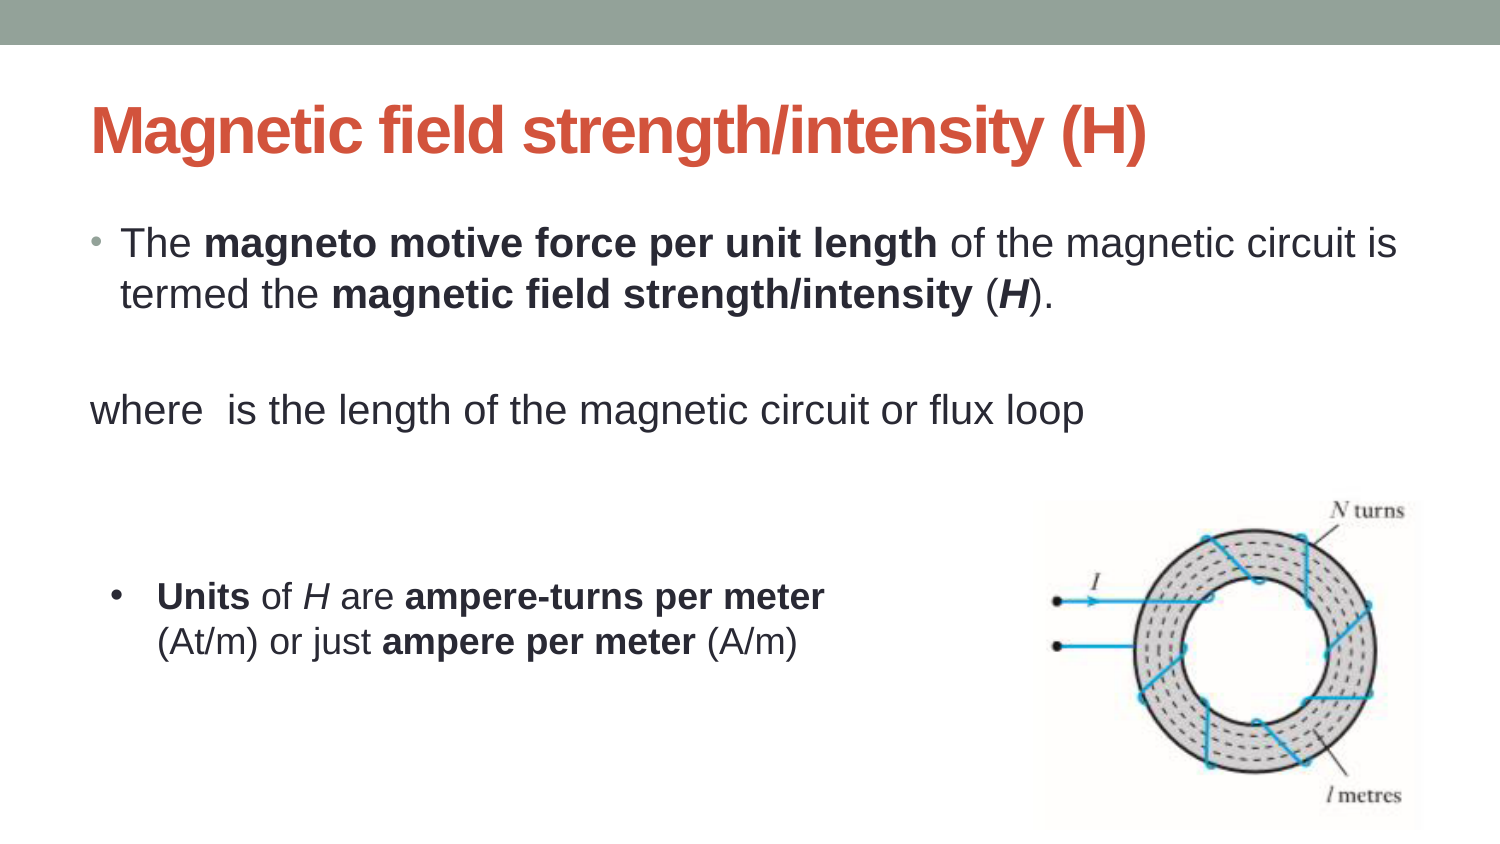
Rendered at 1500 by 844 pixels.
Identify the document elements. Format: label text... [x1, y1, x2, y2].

title Magnetic field strength/intensity (H) [75, 65, 1425, 188]
picture [1033, 474, 1459, 830]
text_box Units of H are ampere-turns per meter (At/m) or just ampere per meter (A/m) [95, 564, 846, 669]
